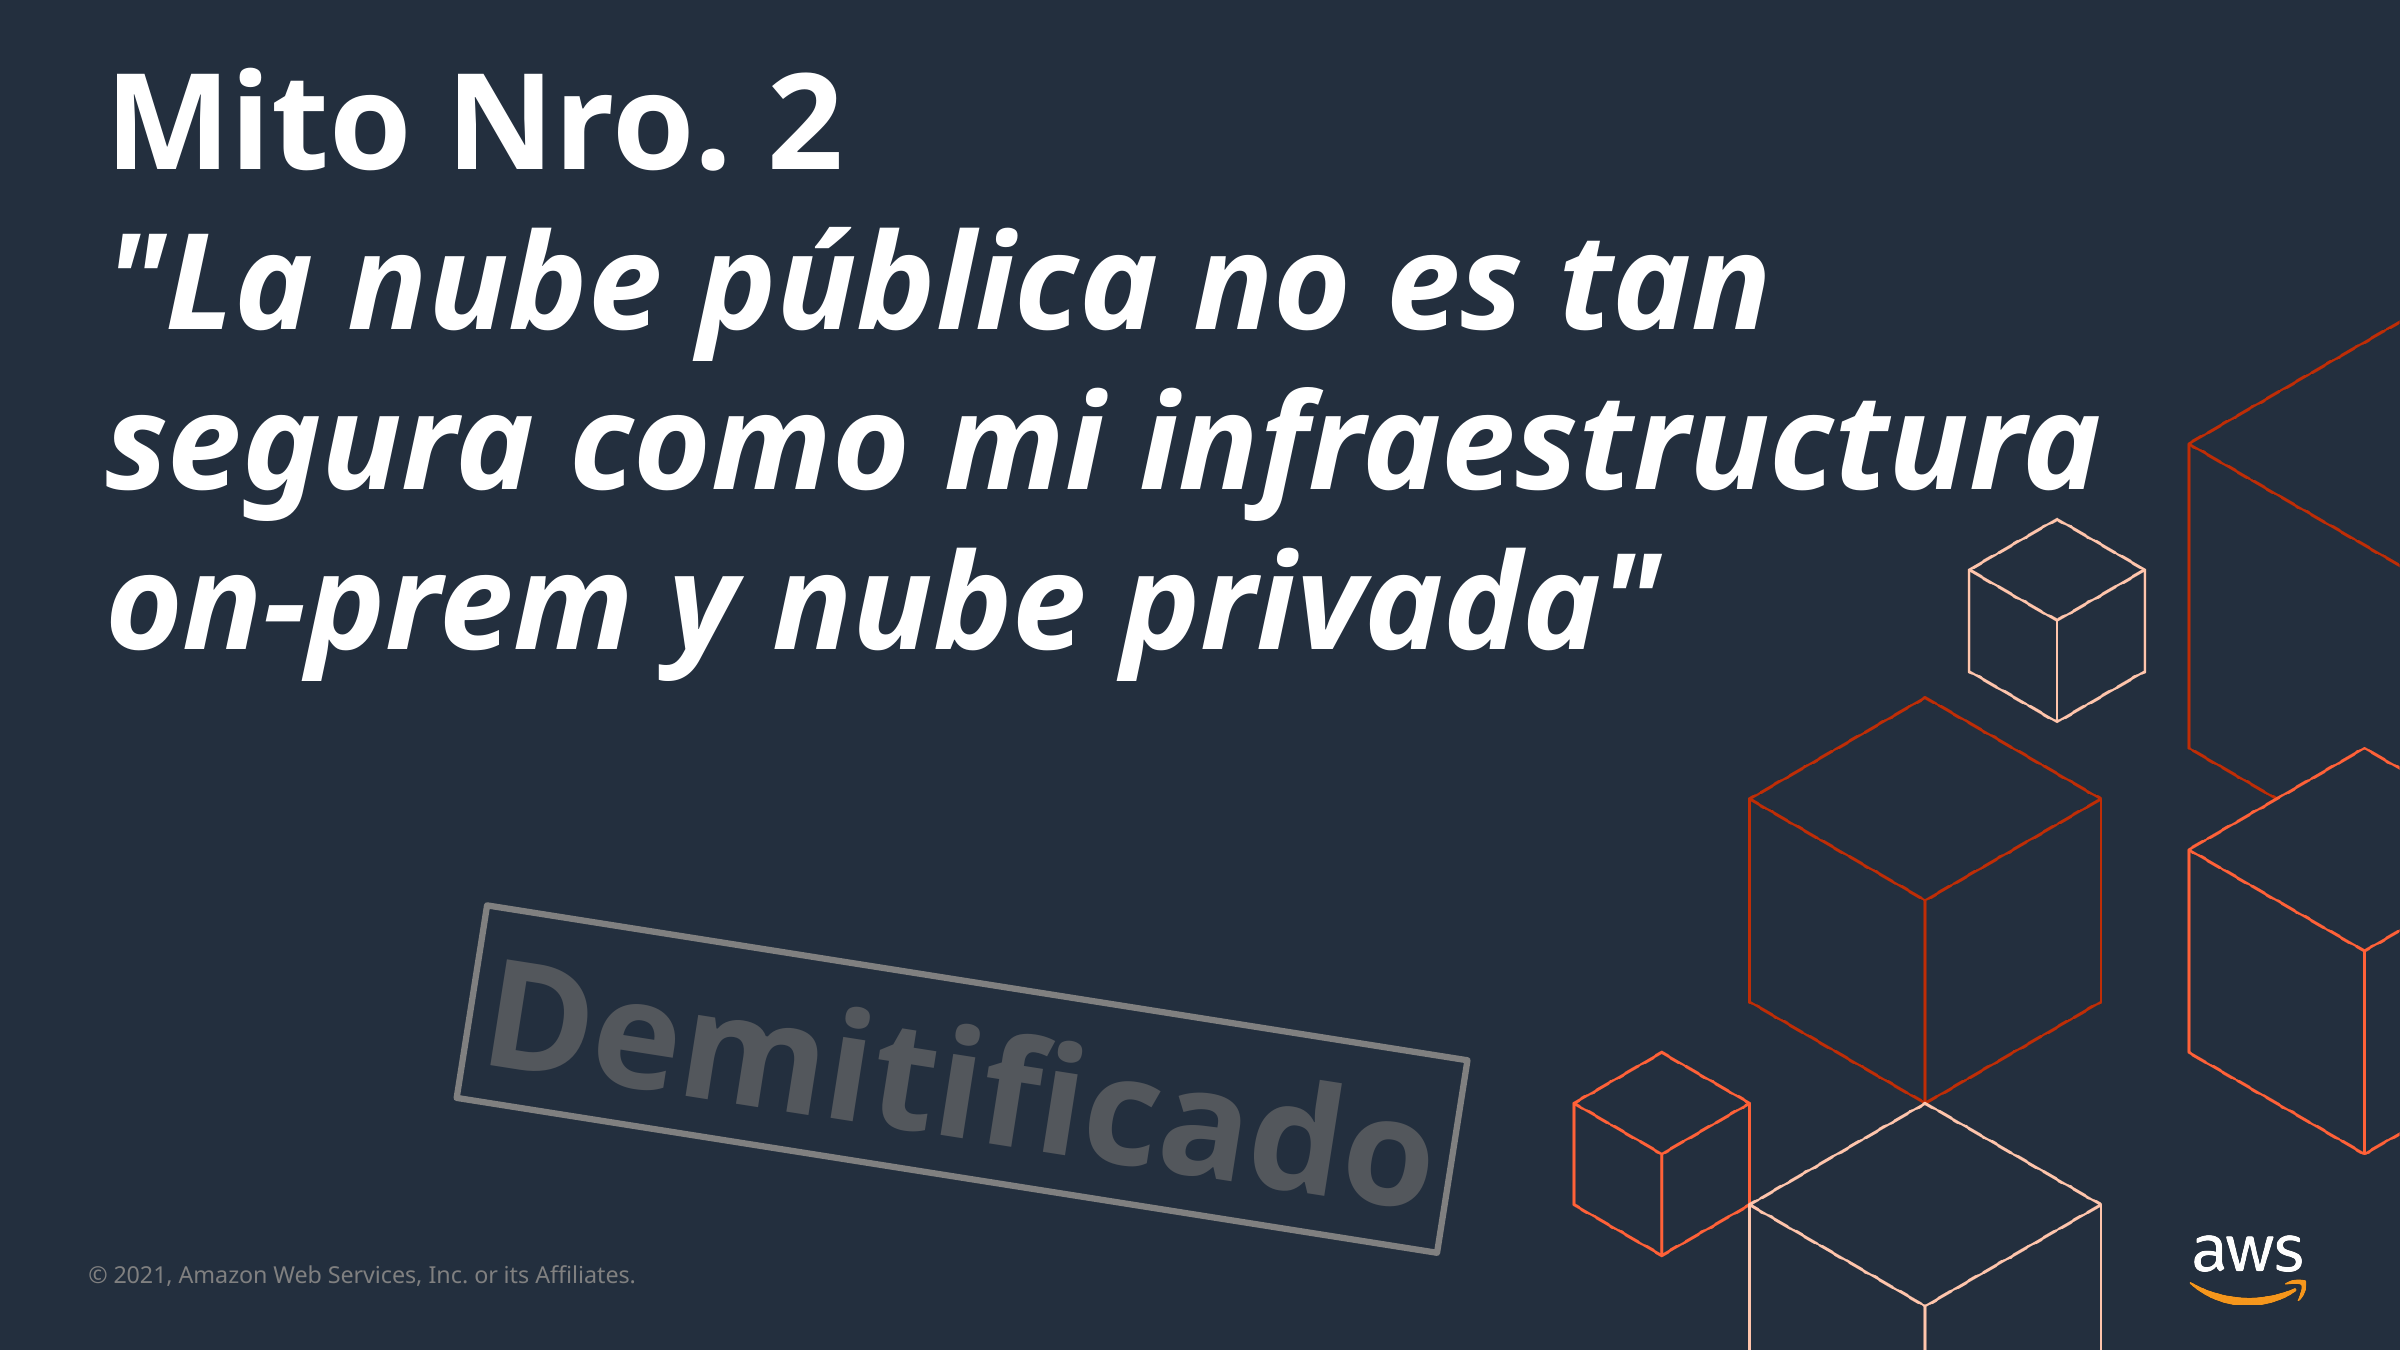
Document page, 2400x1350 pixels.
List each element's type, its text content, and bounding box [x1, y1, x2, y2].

text_box Demitificado [456, 905, 1468, 1253]
picture [0, 0, 2400, 1350]
title Mito Nro. 2 "La nube pública no es tan segura como mi infraestructura on-prem y nube privada" [90, 28, 2139, 906]
